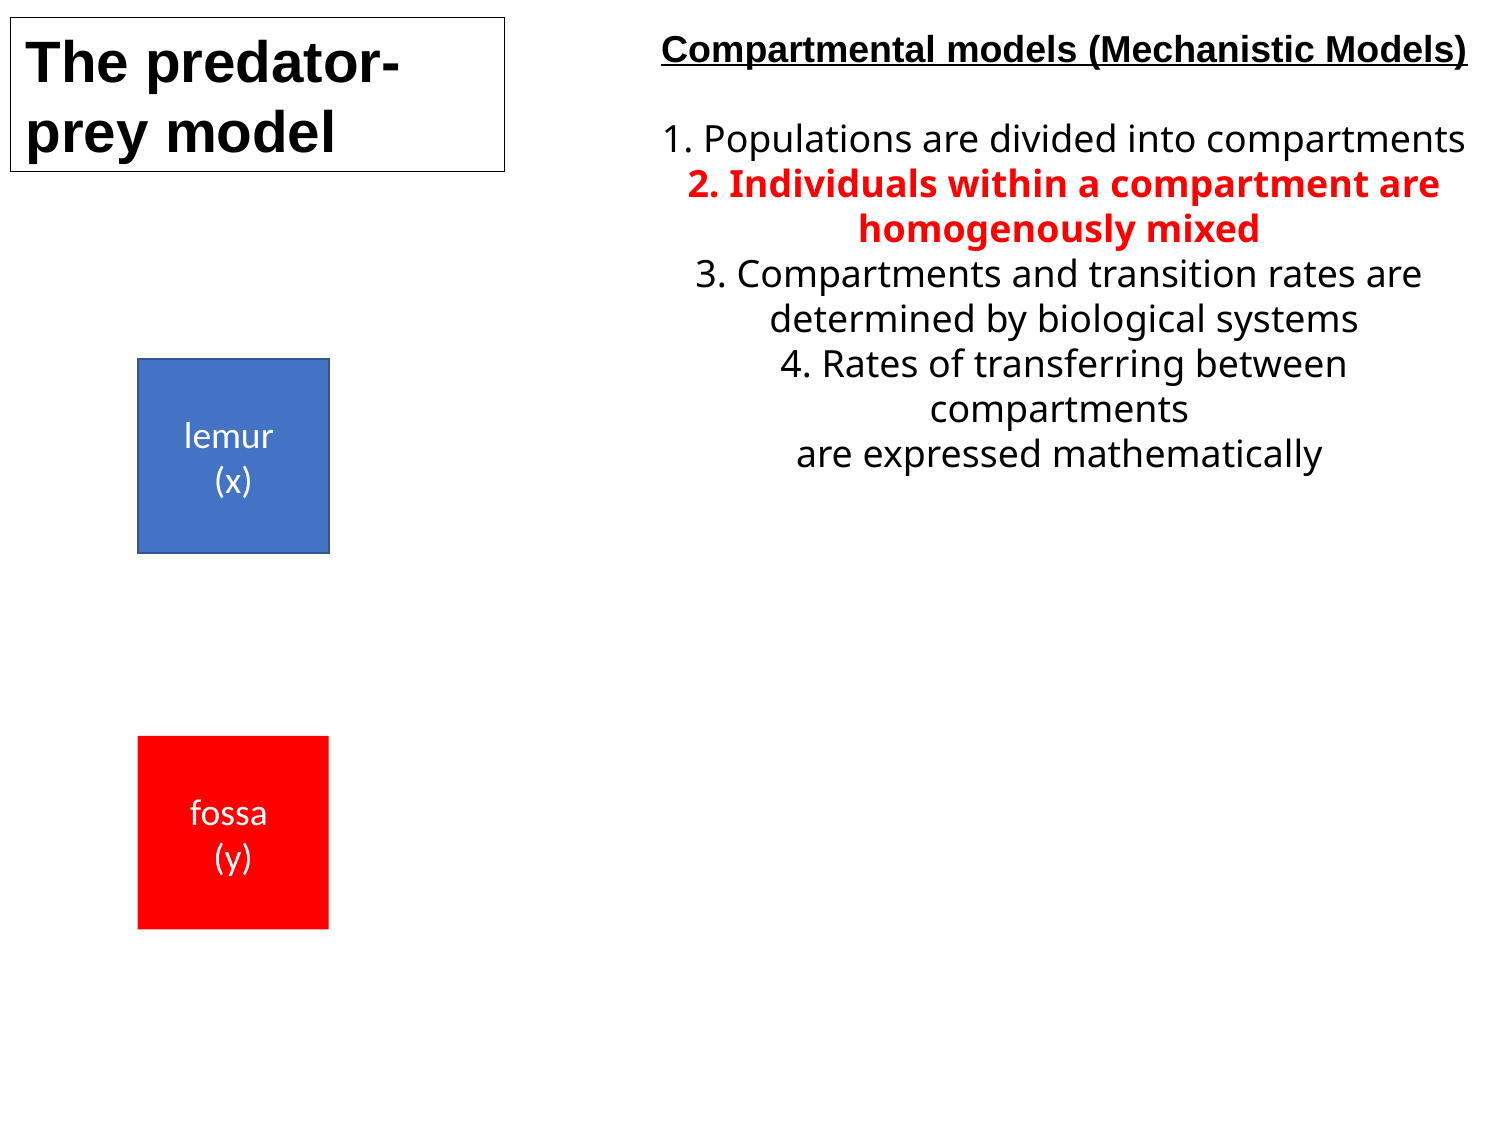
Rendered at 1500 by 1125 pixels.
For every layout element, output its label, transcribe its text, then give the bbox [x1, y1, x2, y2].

text_box The predator-prey model [10, 17, 505, 172]
text_box fossa (y) [137, 735, 330, 930]
text_box lemur (x) [137, 358, 330, 554]
text_box Compartmental models (Mechanistic Models) 1. Populations are divided into compartments 2. Individuals within a compartment are homogenously mixed 3. Compartments and transition rates are determined by biological systems 4. Rates of transferring between compartments are expressed mathematically [628, 17, 1500, 482]
